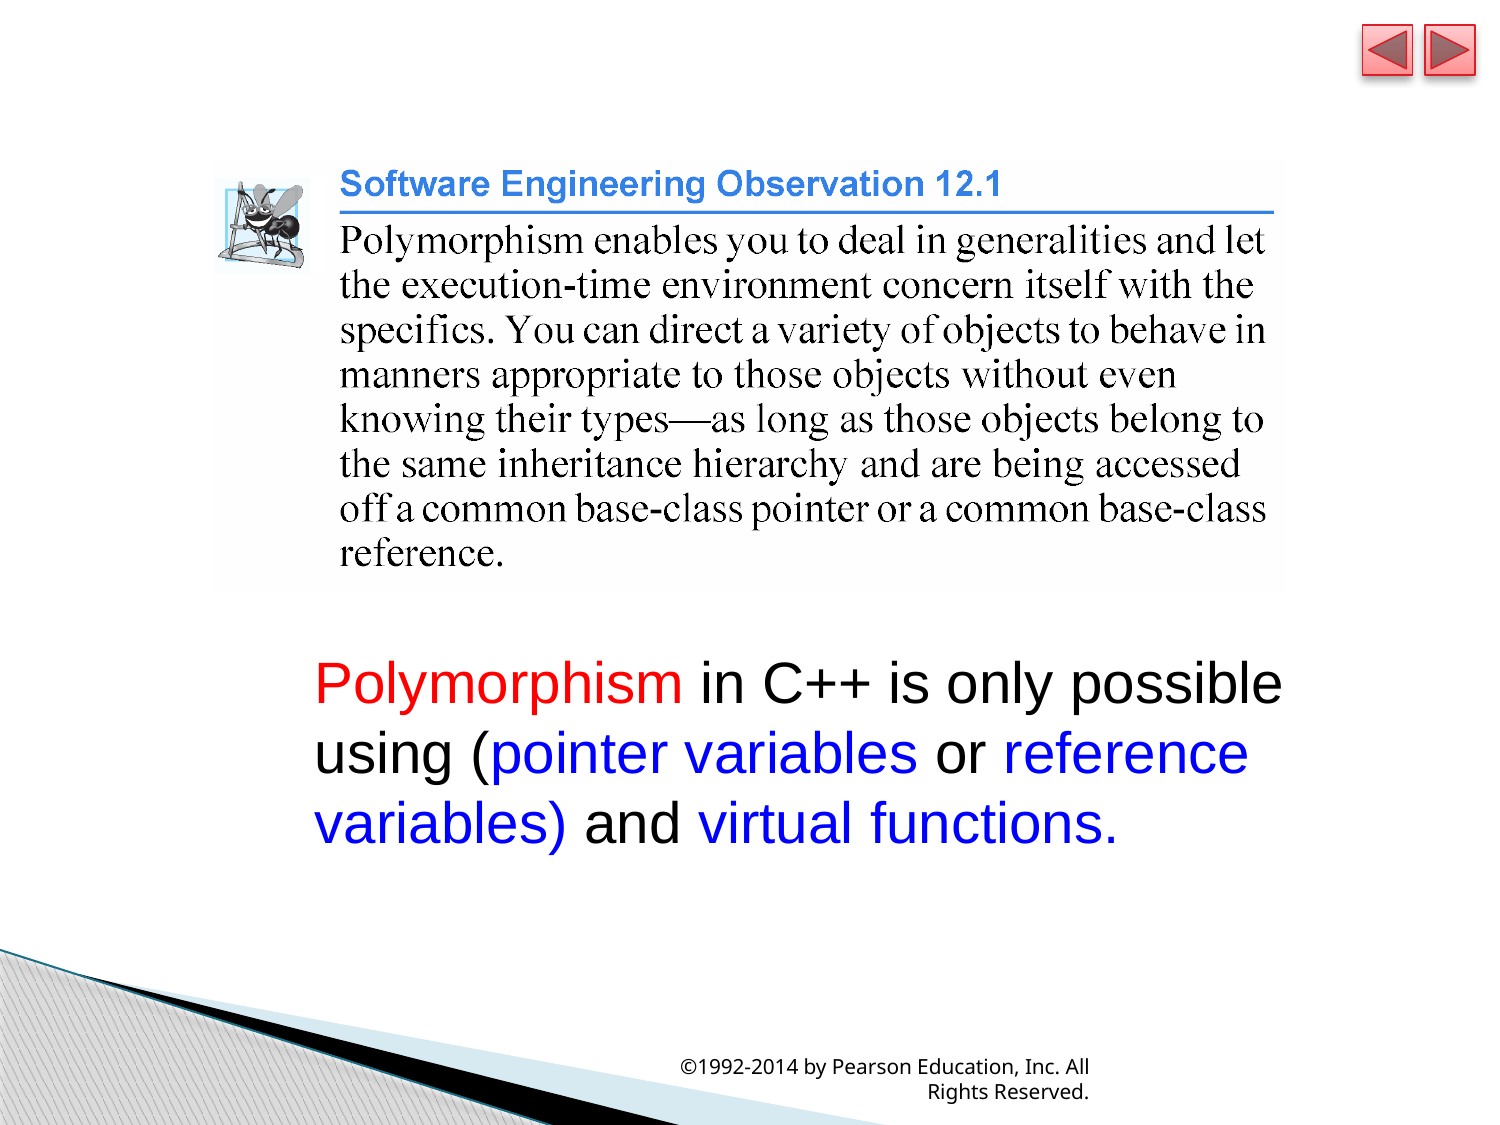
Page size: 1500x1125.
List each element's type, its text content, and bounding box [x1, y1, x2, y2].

footer ©1992-2014 by Pearson Education, Inc. All Rights Reserved. [650, 1051, 1105, 1112]
text_box Polymorphism in C++ is only possible using (pointer variables or reference variables) and virtual functions. [299, 637, 1363, 863]
picture [199, 106, 1301, 613]
